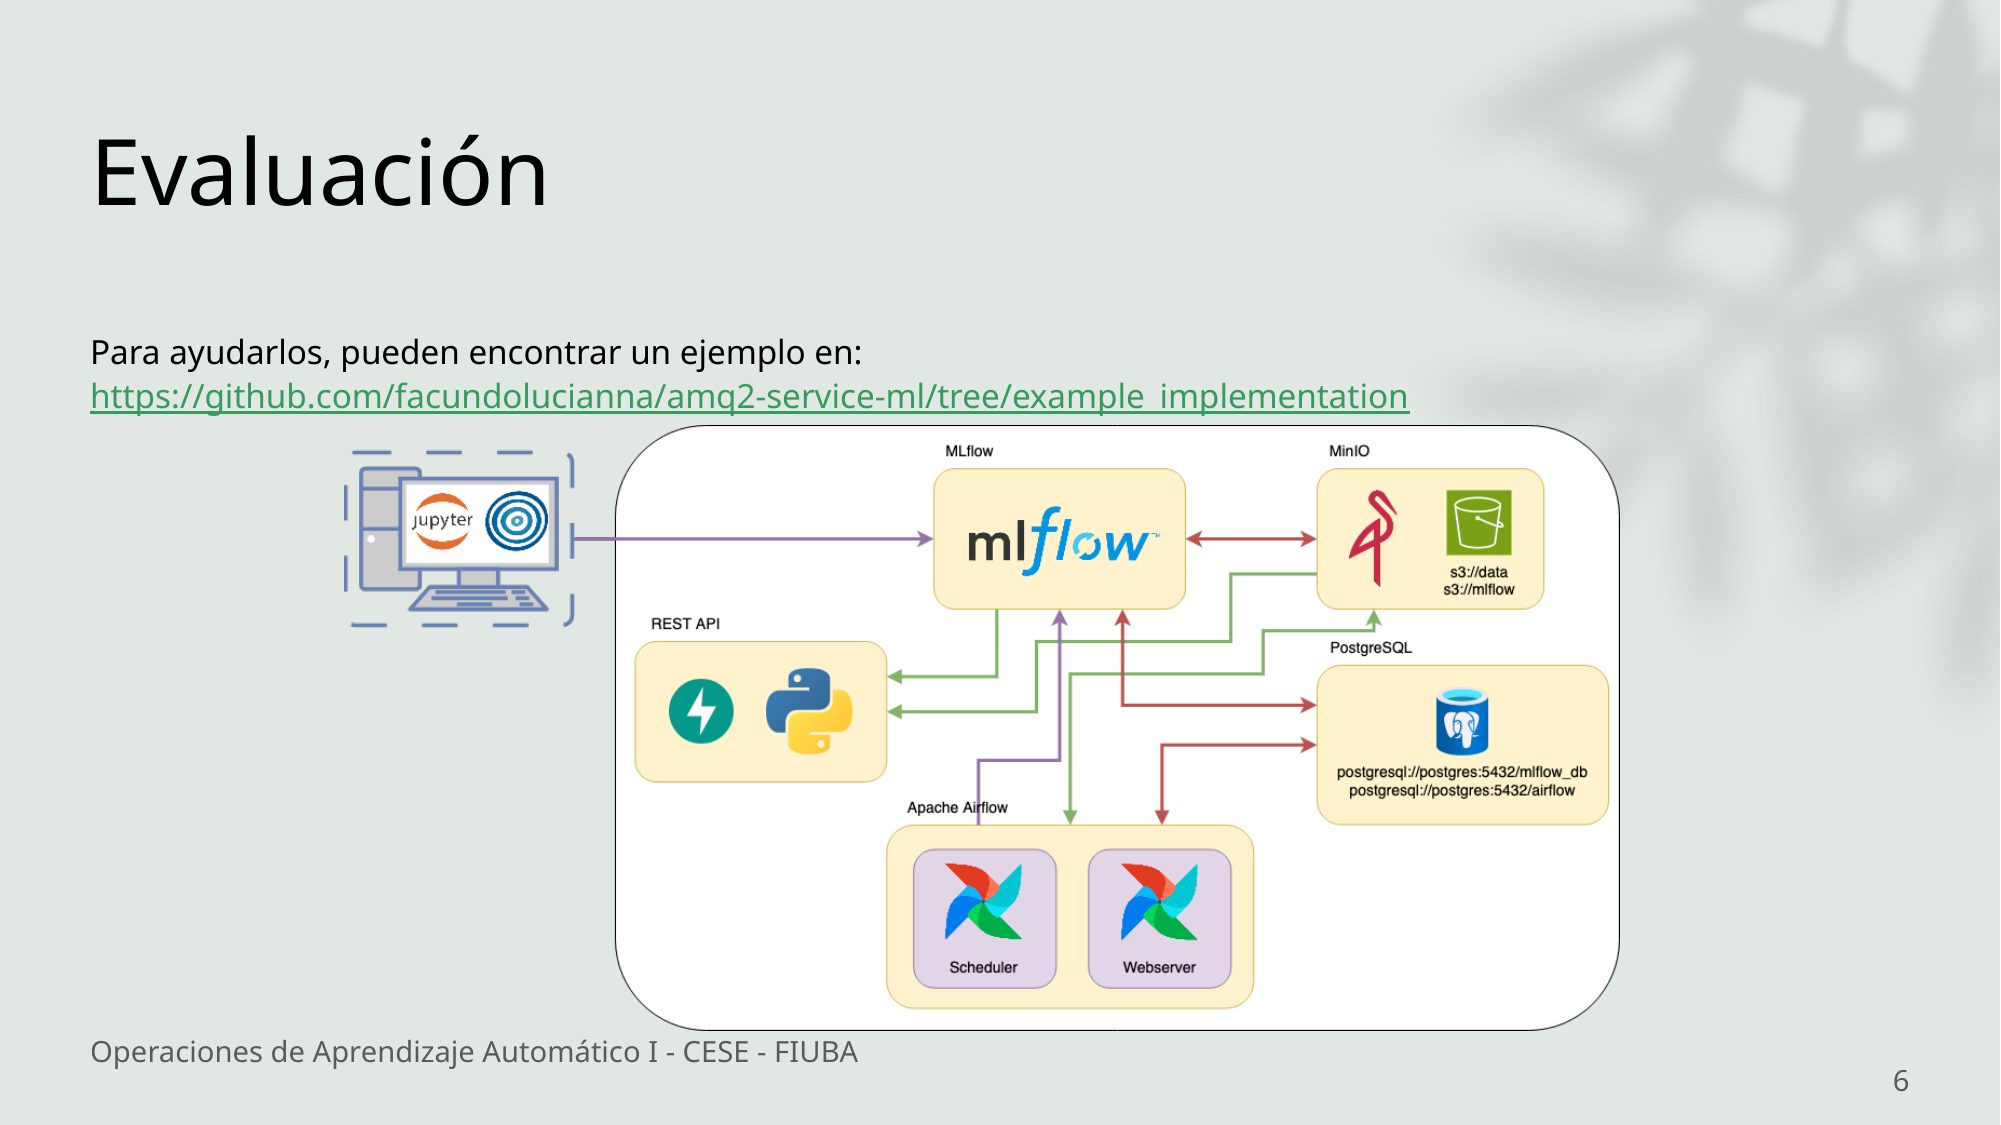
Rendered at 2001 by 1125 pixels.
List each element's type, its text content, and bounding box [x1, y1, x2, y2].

list Para ayudarlos, pueden encontrar un ejemplo en: https://github.com/facundolucianna/amq2-service-ml/tree/example_implementation [75, 319, 1925, 1009]
picture [344, 425, 1620, 1031]
slide_number 6 [1474, 1052, 1925, 1113]
footer Operaciones de Aprendizaje Automático I - CESE - FIUBA [75, 1020, 1052, 1081]
title Evaluación [75, 60, 1863, 278]
